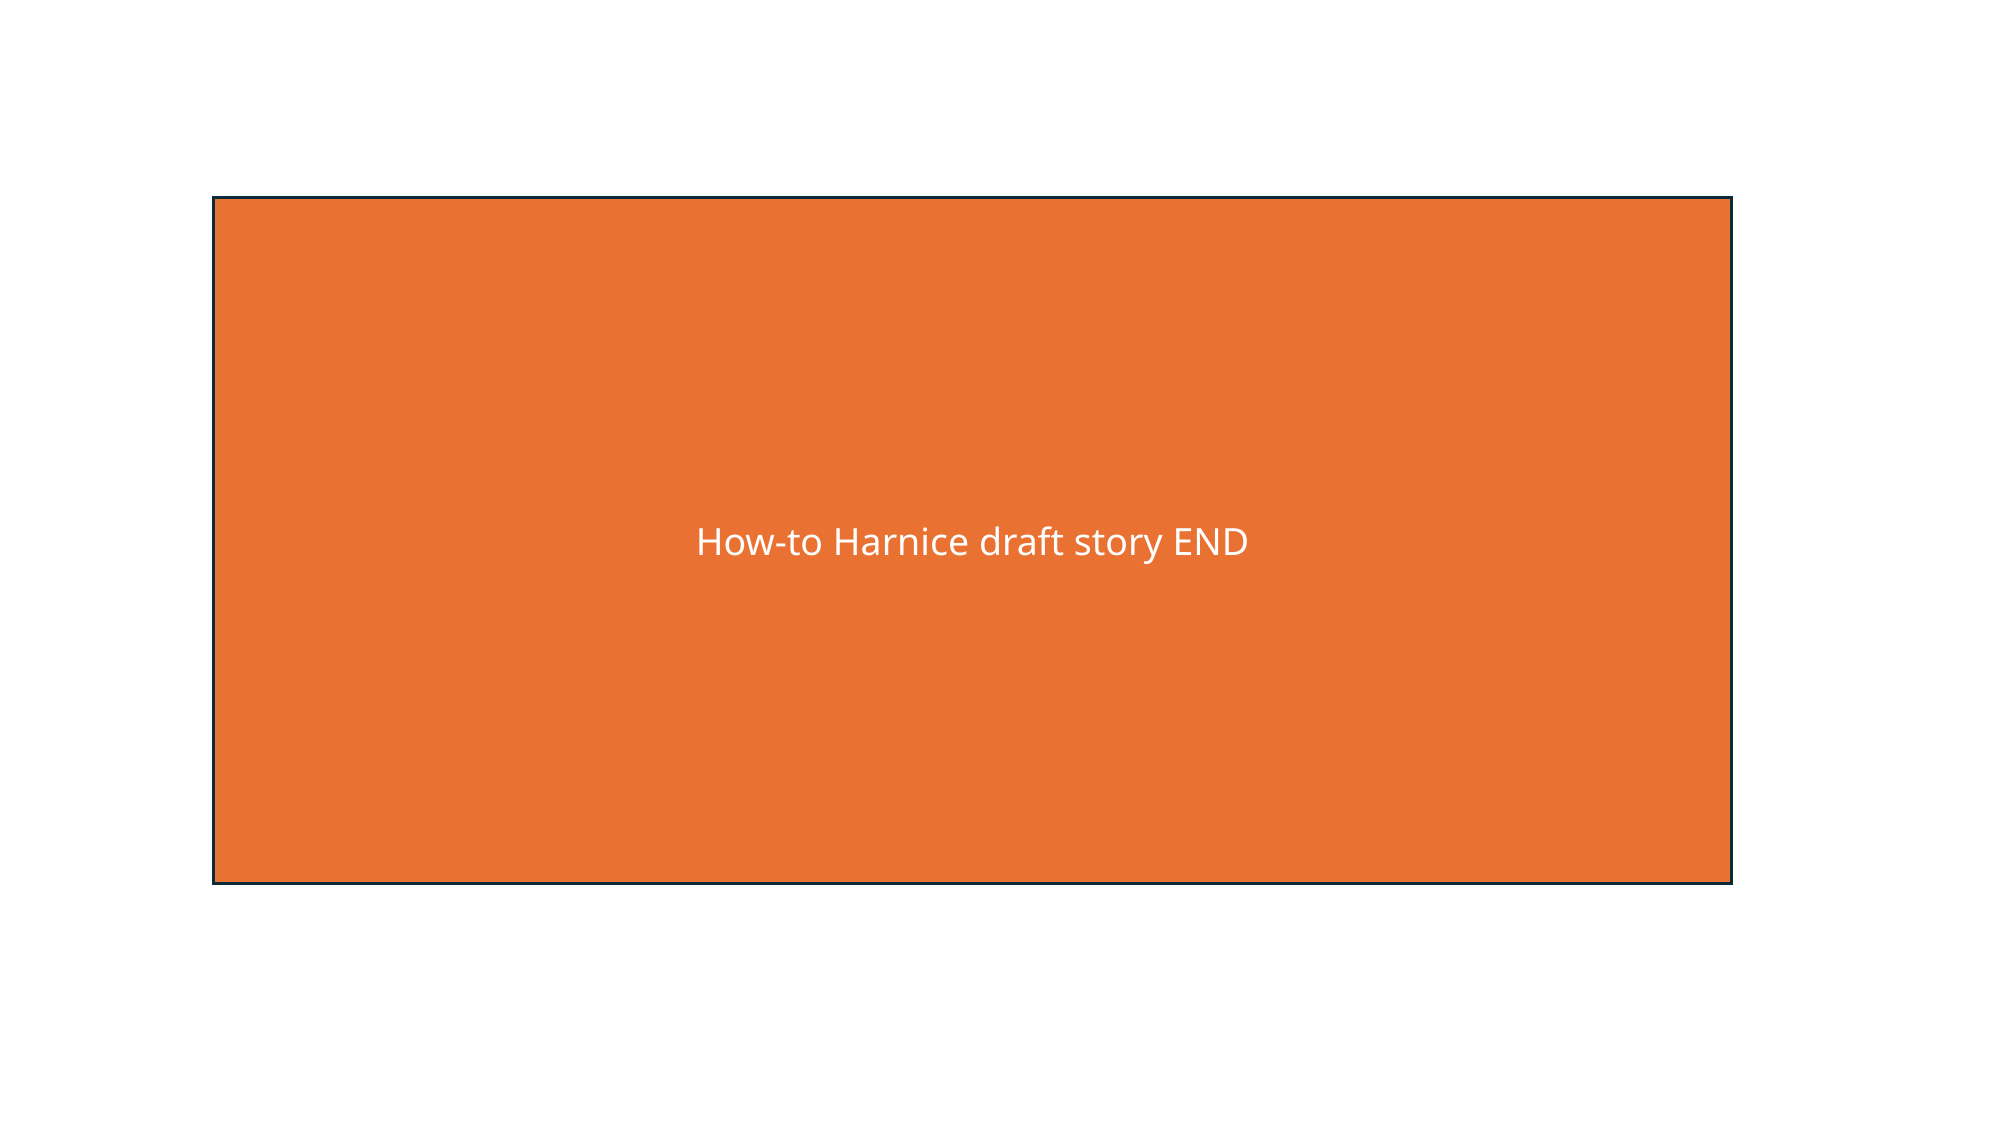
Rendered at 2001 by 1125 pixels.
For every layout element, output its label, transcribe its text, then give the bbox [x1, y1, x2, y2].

text_box How-to Harnice draft story END [212, 196, 1733, 885]
